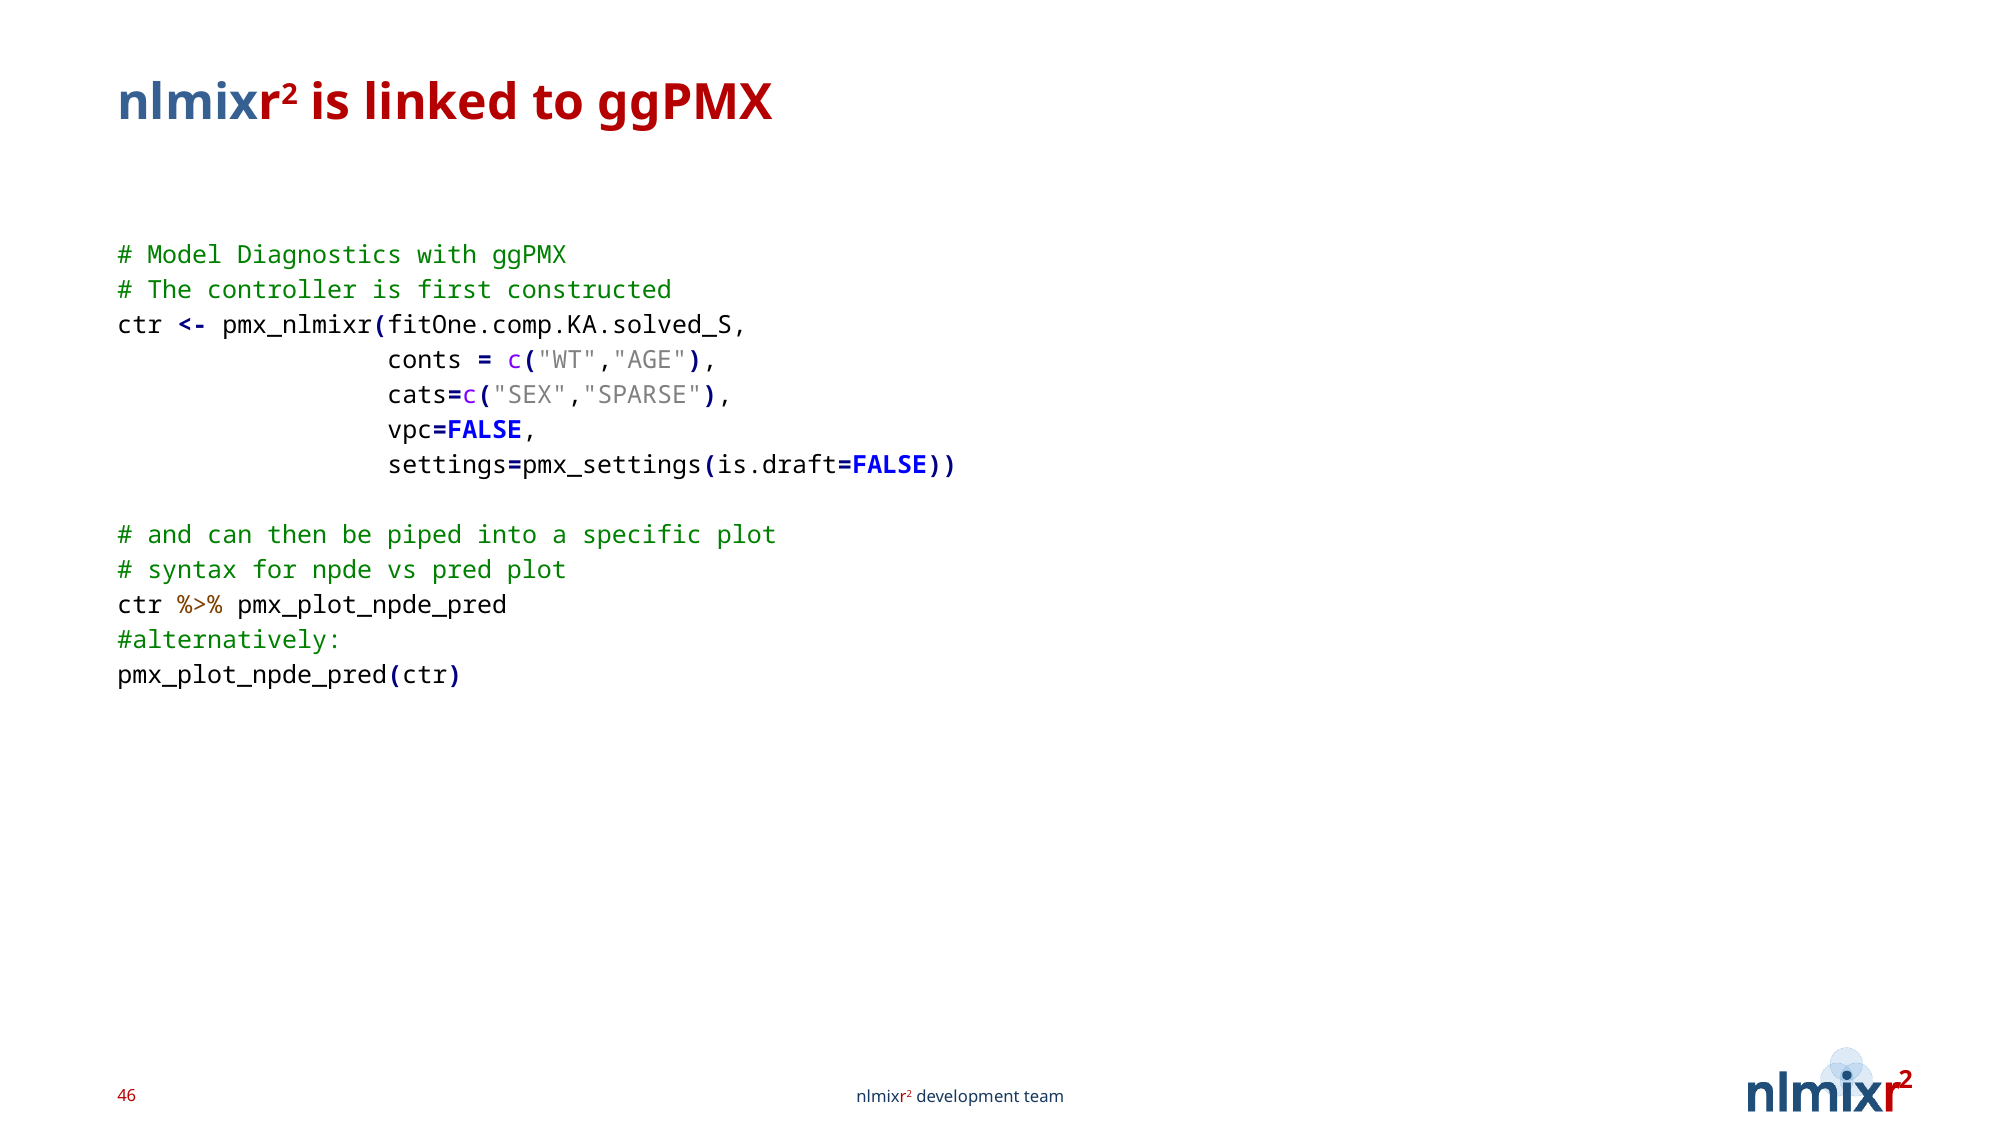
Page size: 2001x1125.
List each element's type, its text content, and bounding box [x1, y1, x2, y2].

footer nlmixr2 development team [354, 1076, 1567, 1115]
picture [1738, 1036, 1910, 1123]
slide_number 46 [102, 1076, 276, 1115]
list # Model Diagnostics with ggPMX # The controller is first constructed ctr <- pmx_nlmixr(fitOne.comp.KA.solved_S, conts = c("WT","AGE"), cats=c("SEX","SPARSE"), vpc=FALSE, settings=pmx_settings(is.draft=FALSE)) # and can then be piped into a specific plot # syntax for npde vs pred plot ctr %>% pmx_plot_npde_pred #alternatively: pmx_plot_npde_pred(ctr) [102, 196, 1898, 1047]
title nlmixr2 is linked to ggPMX [102, 18, 1898, 181]
text_box [125, 231, 1957, 367]
